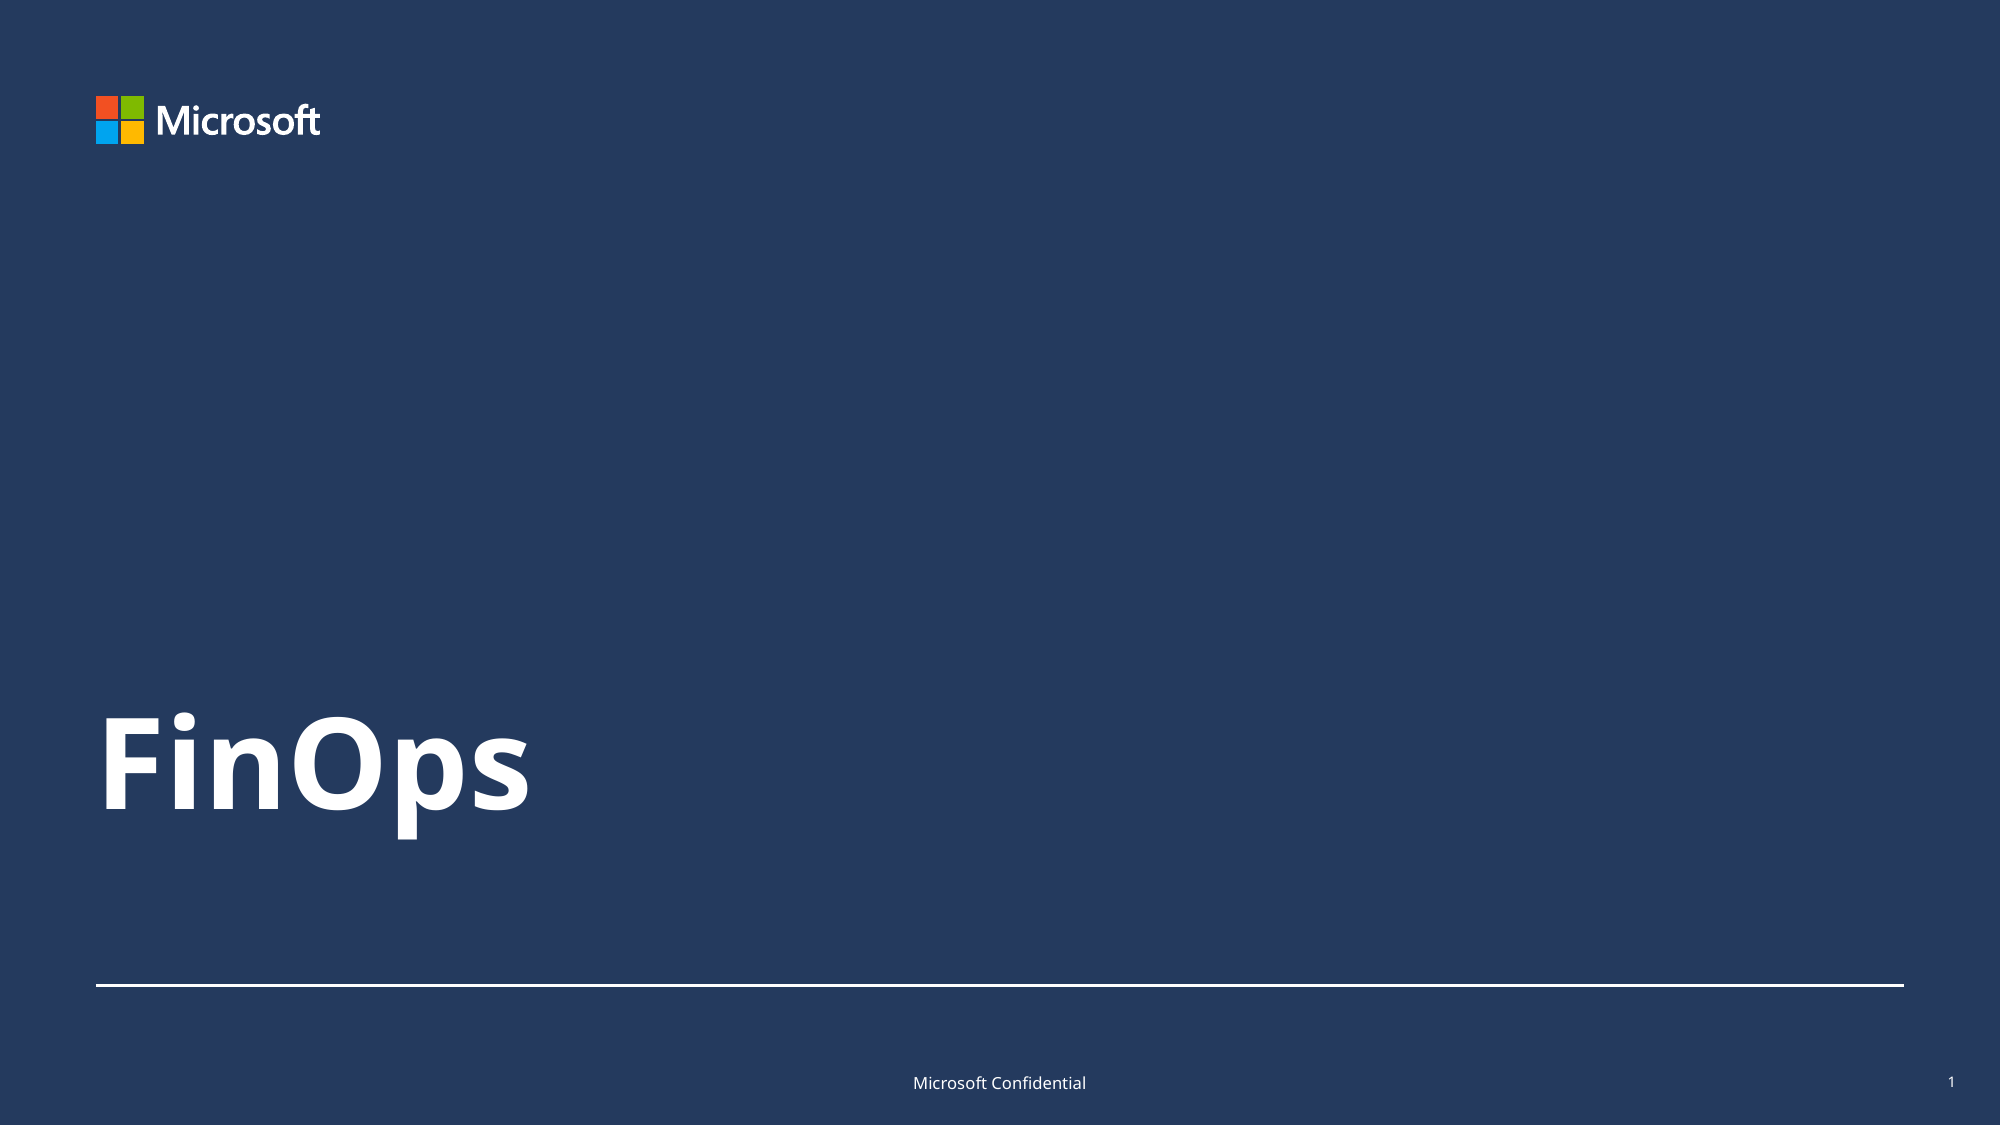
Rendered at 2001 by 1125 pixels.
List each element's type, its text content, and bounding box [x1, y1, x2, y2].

slide_number 1 [1918, 1072, 1986, 1093]
title FinOps [95, 668, 1294, 836]
footer Microsoft Confidential [662, 1072, 1338, 1093]
